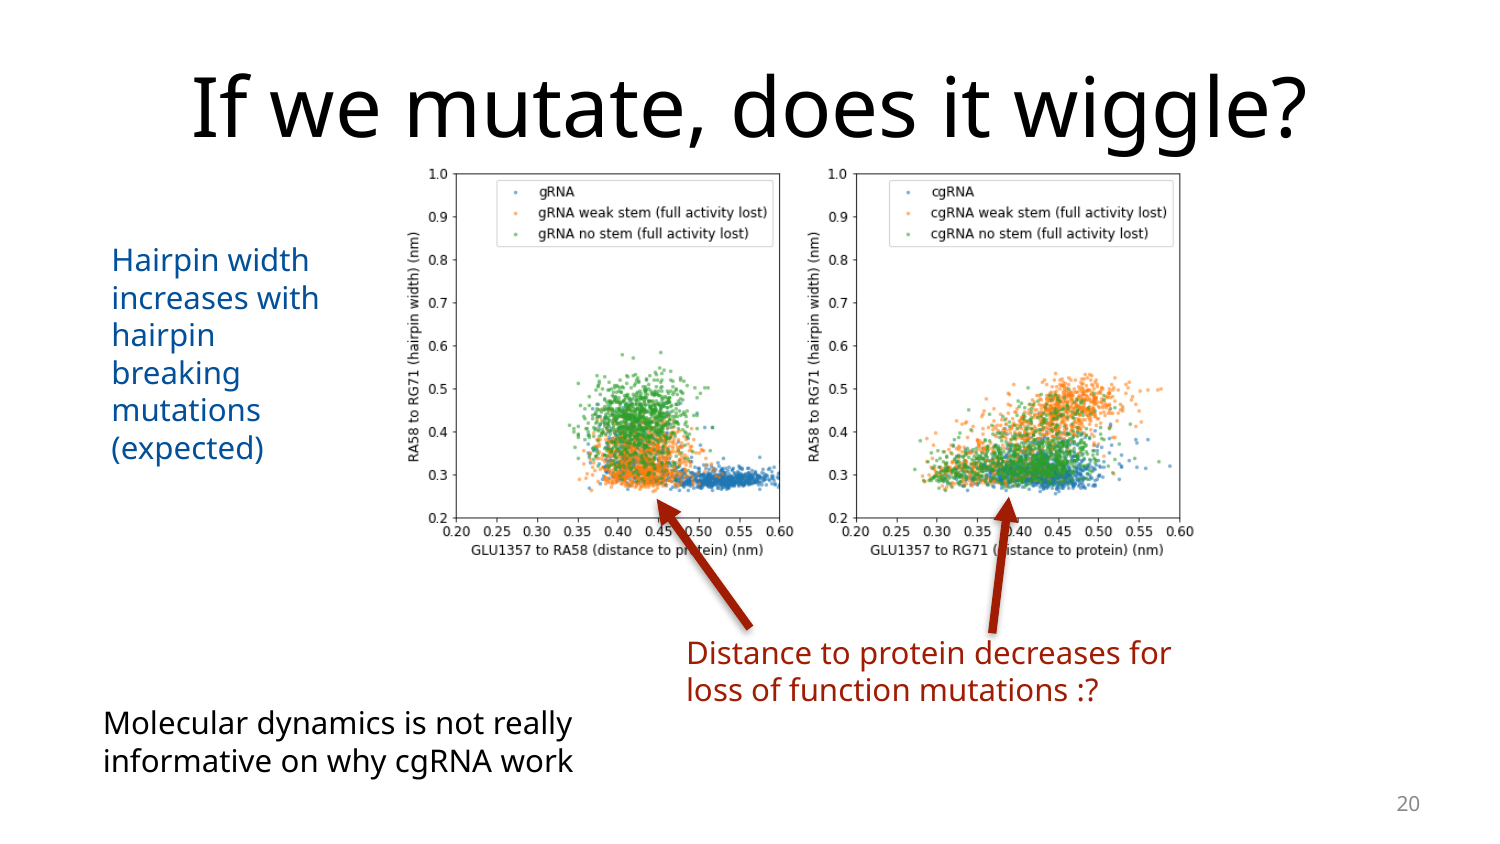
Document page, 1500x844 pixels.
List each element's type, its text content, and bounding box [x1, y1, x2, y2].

text_box Distance to protein decreases for loss of function mutations :? [680, 635, 1209, 706]
text_box Hairpin width increases with hairpin breaking mutations (expected) [106, 256, 340, 450]
text_box Molecular dynamics is not really informative on why cgRNA work [97, 705, 626, 777]
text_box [656, 498, 751, 629]
slide_number ‹#› [1388, 790, 1425, 819]
picture [402, 159, 1209, 566]
title If we mutate, does it wiggle? [74, 33, 1426, 175]
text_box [991, 496, 1010, 634]
